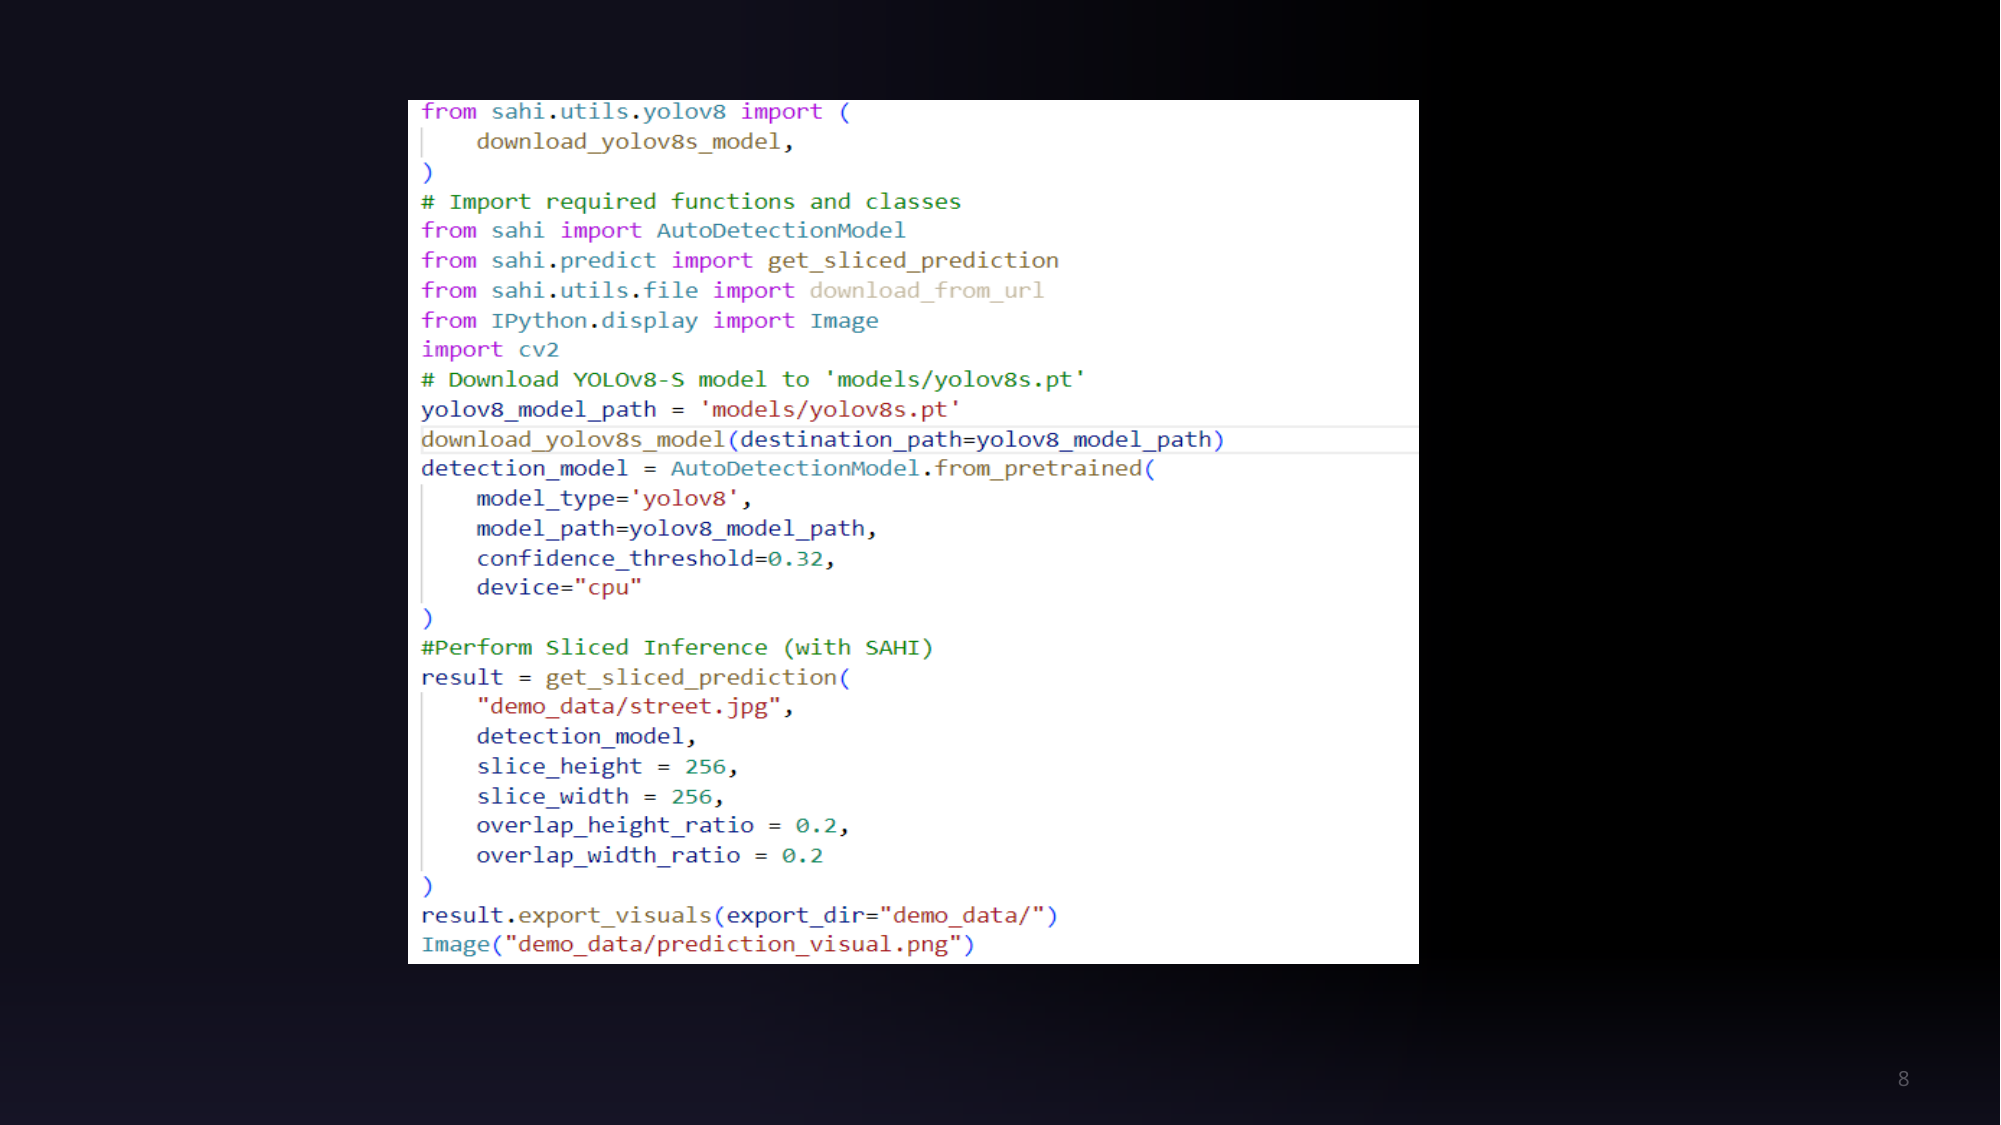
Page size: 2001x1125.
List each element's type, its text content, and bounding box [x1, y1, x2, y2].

slide_number 8 [1632, 1067, 1910, 1093]
picture [408, 100, 1419, 964]
